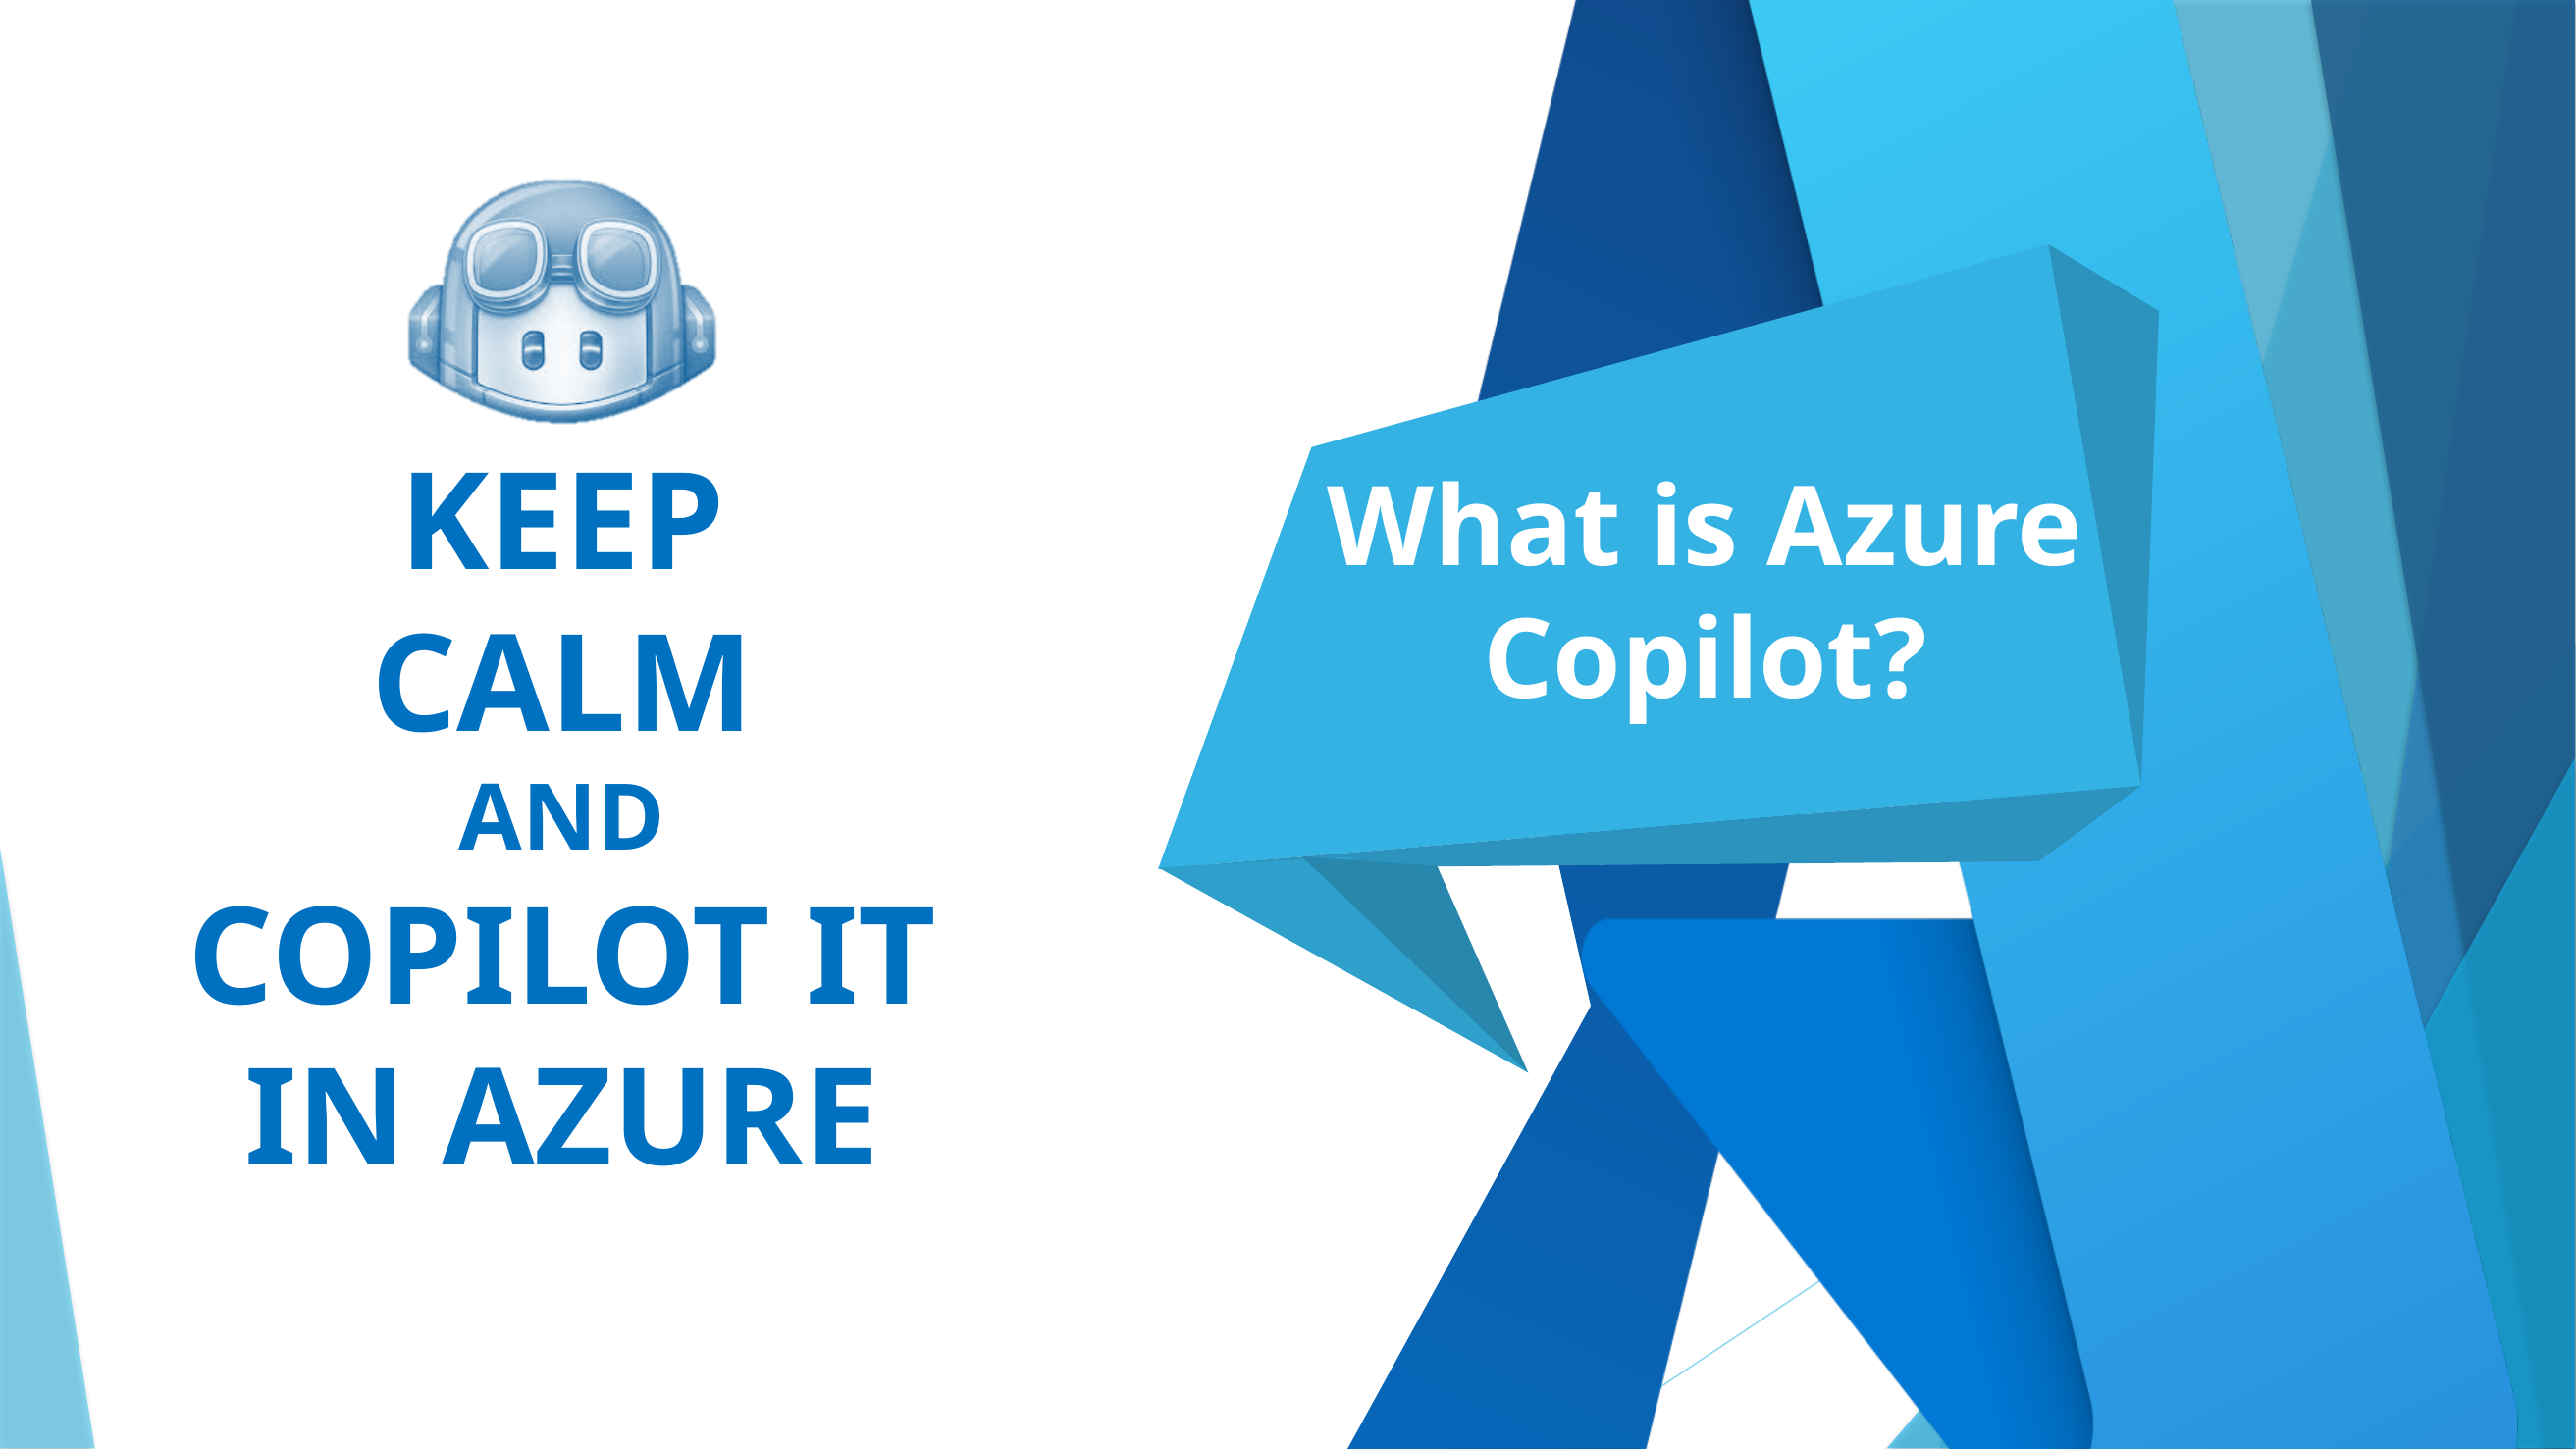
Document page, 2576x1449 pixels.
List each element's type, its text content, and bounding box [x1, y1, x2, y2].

picture [1299, 0, 2576, 1449]
text_box KEEP CALM AND COPILOT IT IN AZURE [102, 427, 1023, 1200]
picture [399, 144, 725, 469]
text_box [1157, 243, 2160, 1074]
